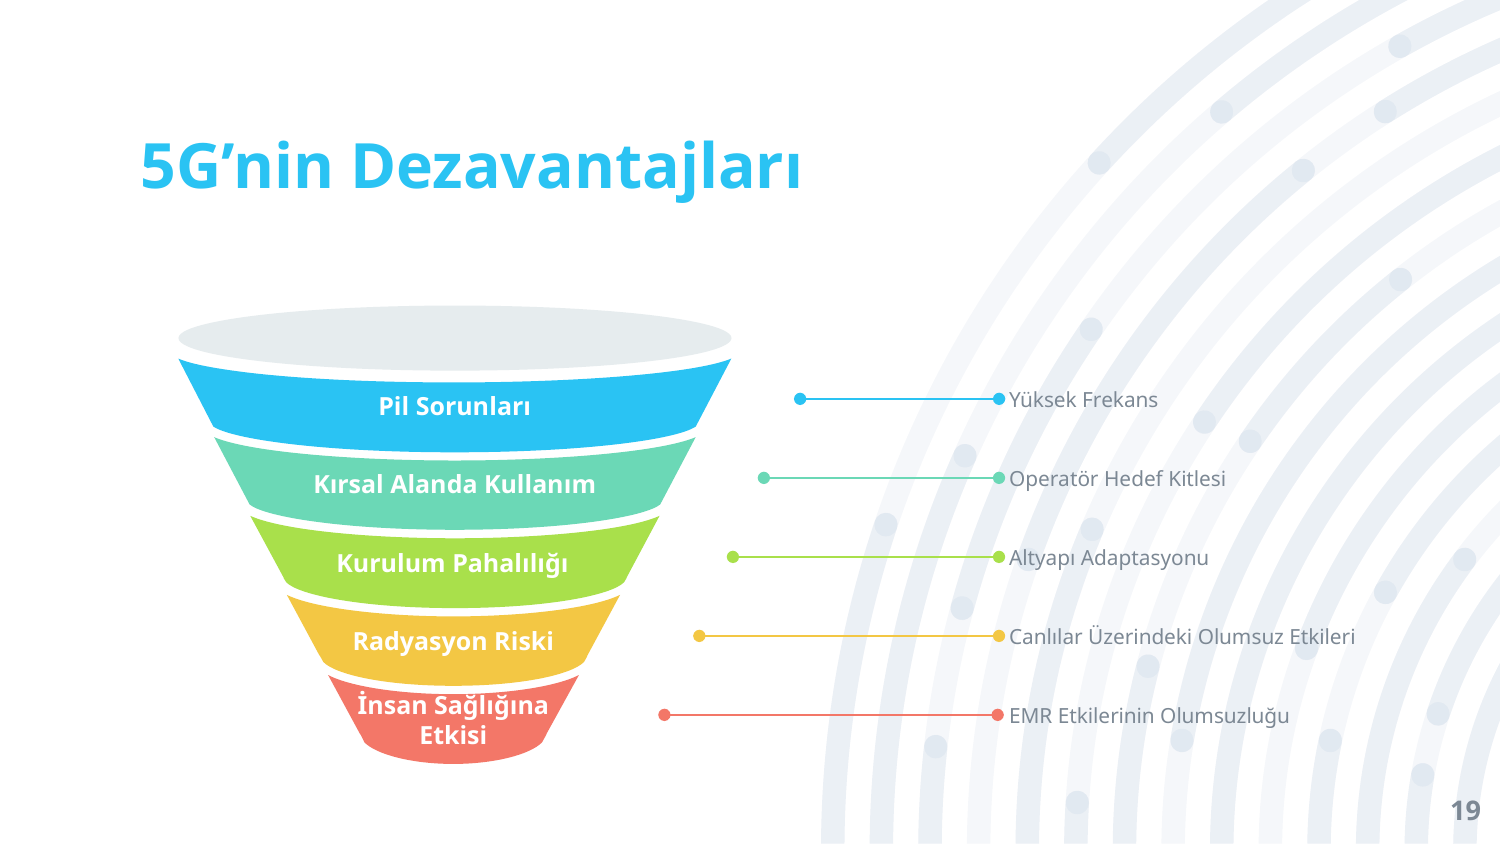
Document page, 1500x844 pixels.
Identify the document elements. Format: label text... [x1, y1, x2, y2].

text_box Yüksek Frekans [1009, 370, 1467, 428]
title 5G’nin Dezavantajları [140, 137, 1360, 203]
slide_number 19 [1391, 779, 1482, 844]
text_box Operatör Hedef Kitlesi [1009, 449, 1467, 507]
text_box Altyapı Adaptasyonu [1009, 528, 1467, 586]
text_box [177, 305, 732, 765]
text_box Canlılar Üzerindeki Olumsuz Etkileri [1009, 607, 1467, 665]
text_box EMR Etkilerinin Olumsuzluğu [1009, 686, 1467, 744]
